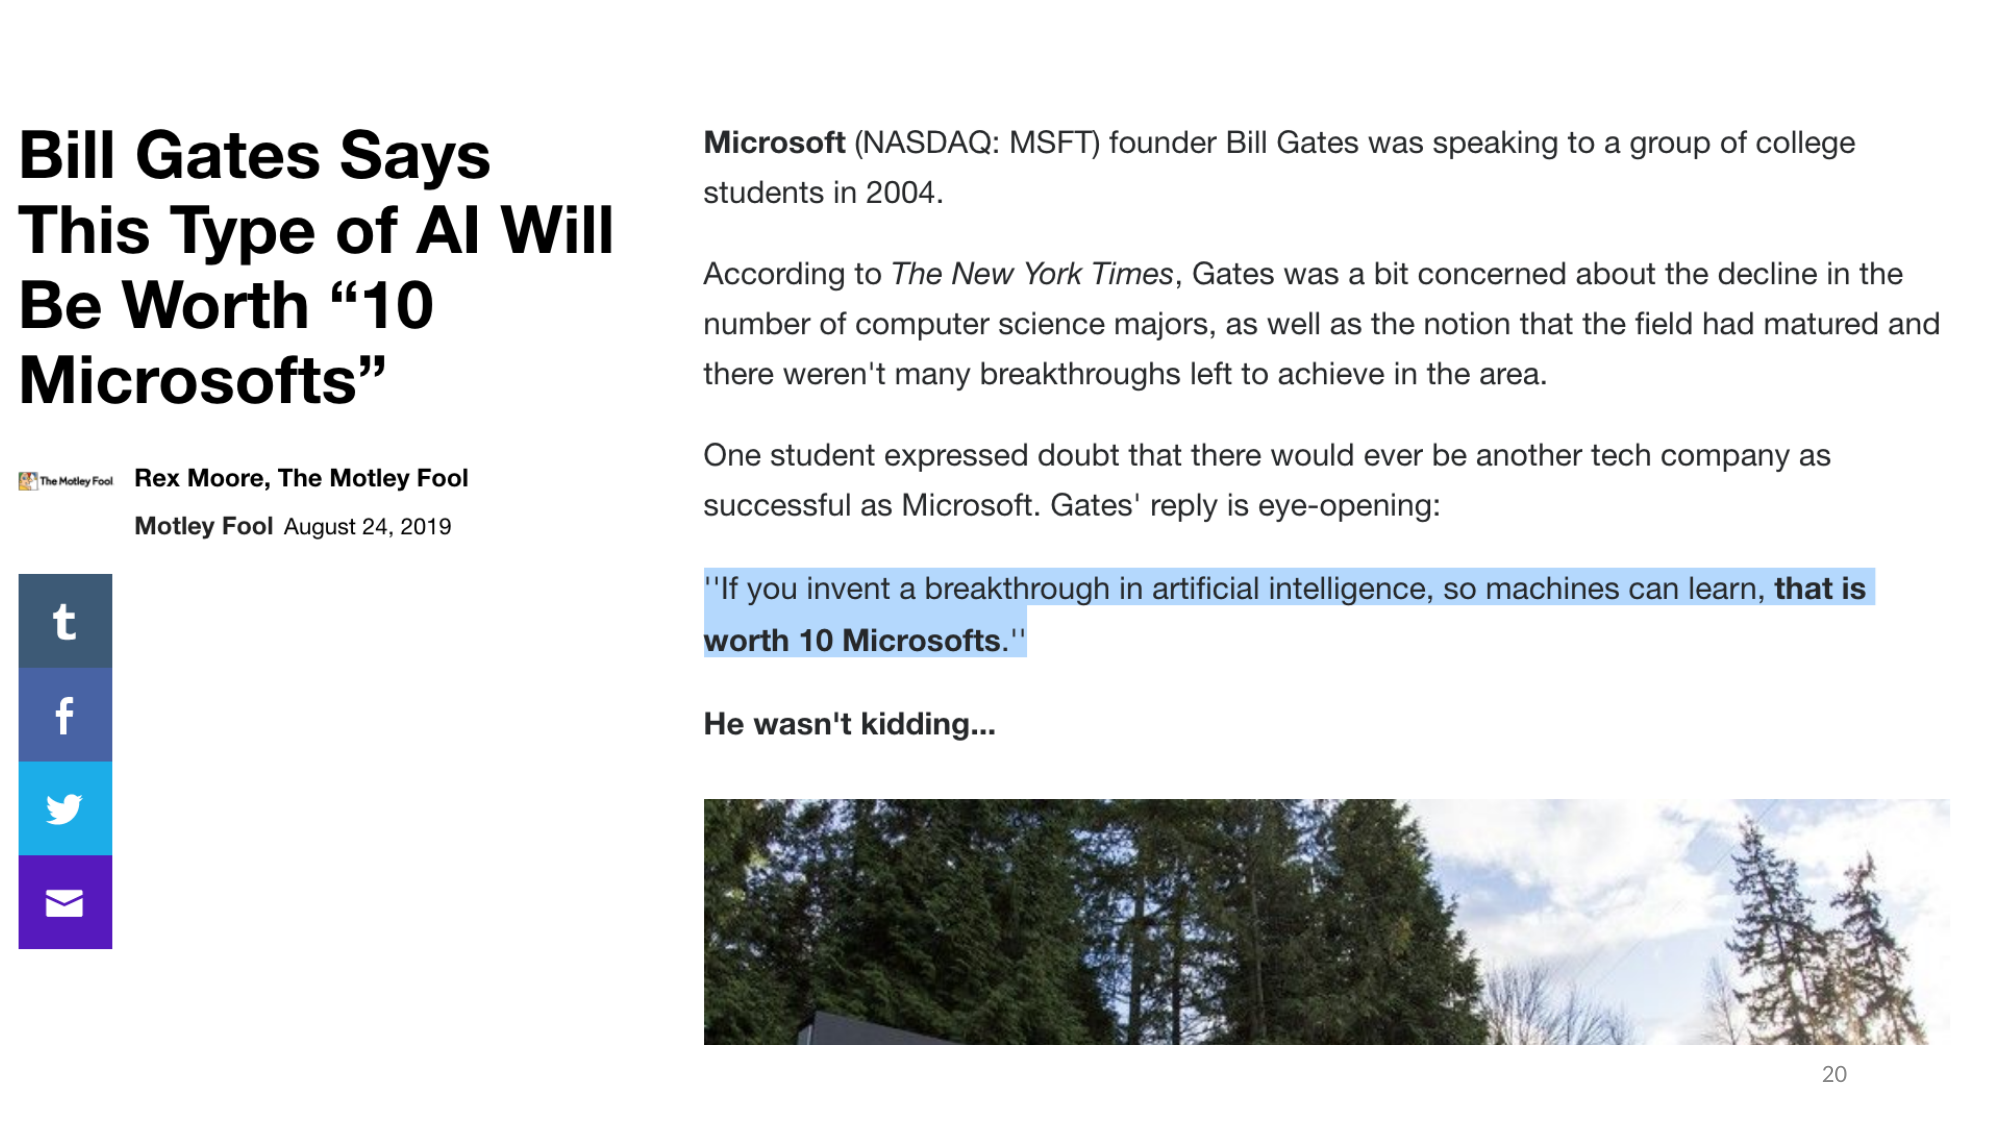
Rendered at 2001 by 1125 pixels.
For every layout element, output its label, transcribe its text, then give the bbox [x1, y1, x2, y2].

slide_number ‹#› [1412, 1056, 1863, 1103]
picture [3, 79, 1997, 1045]
